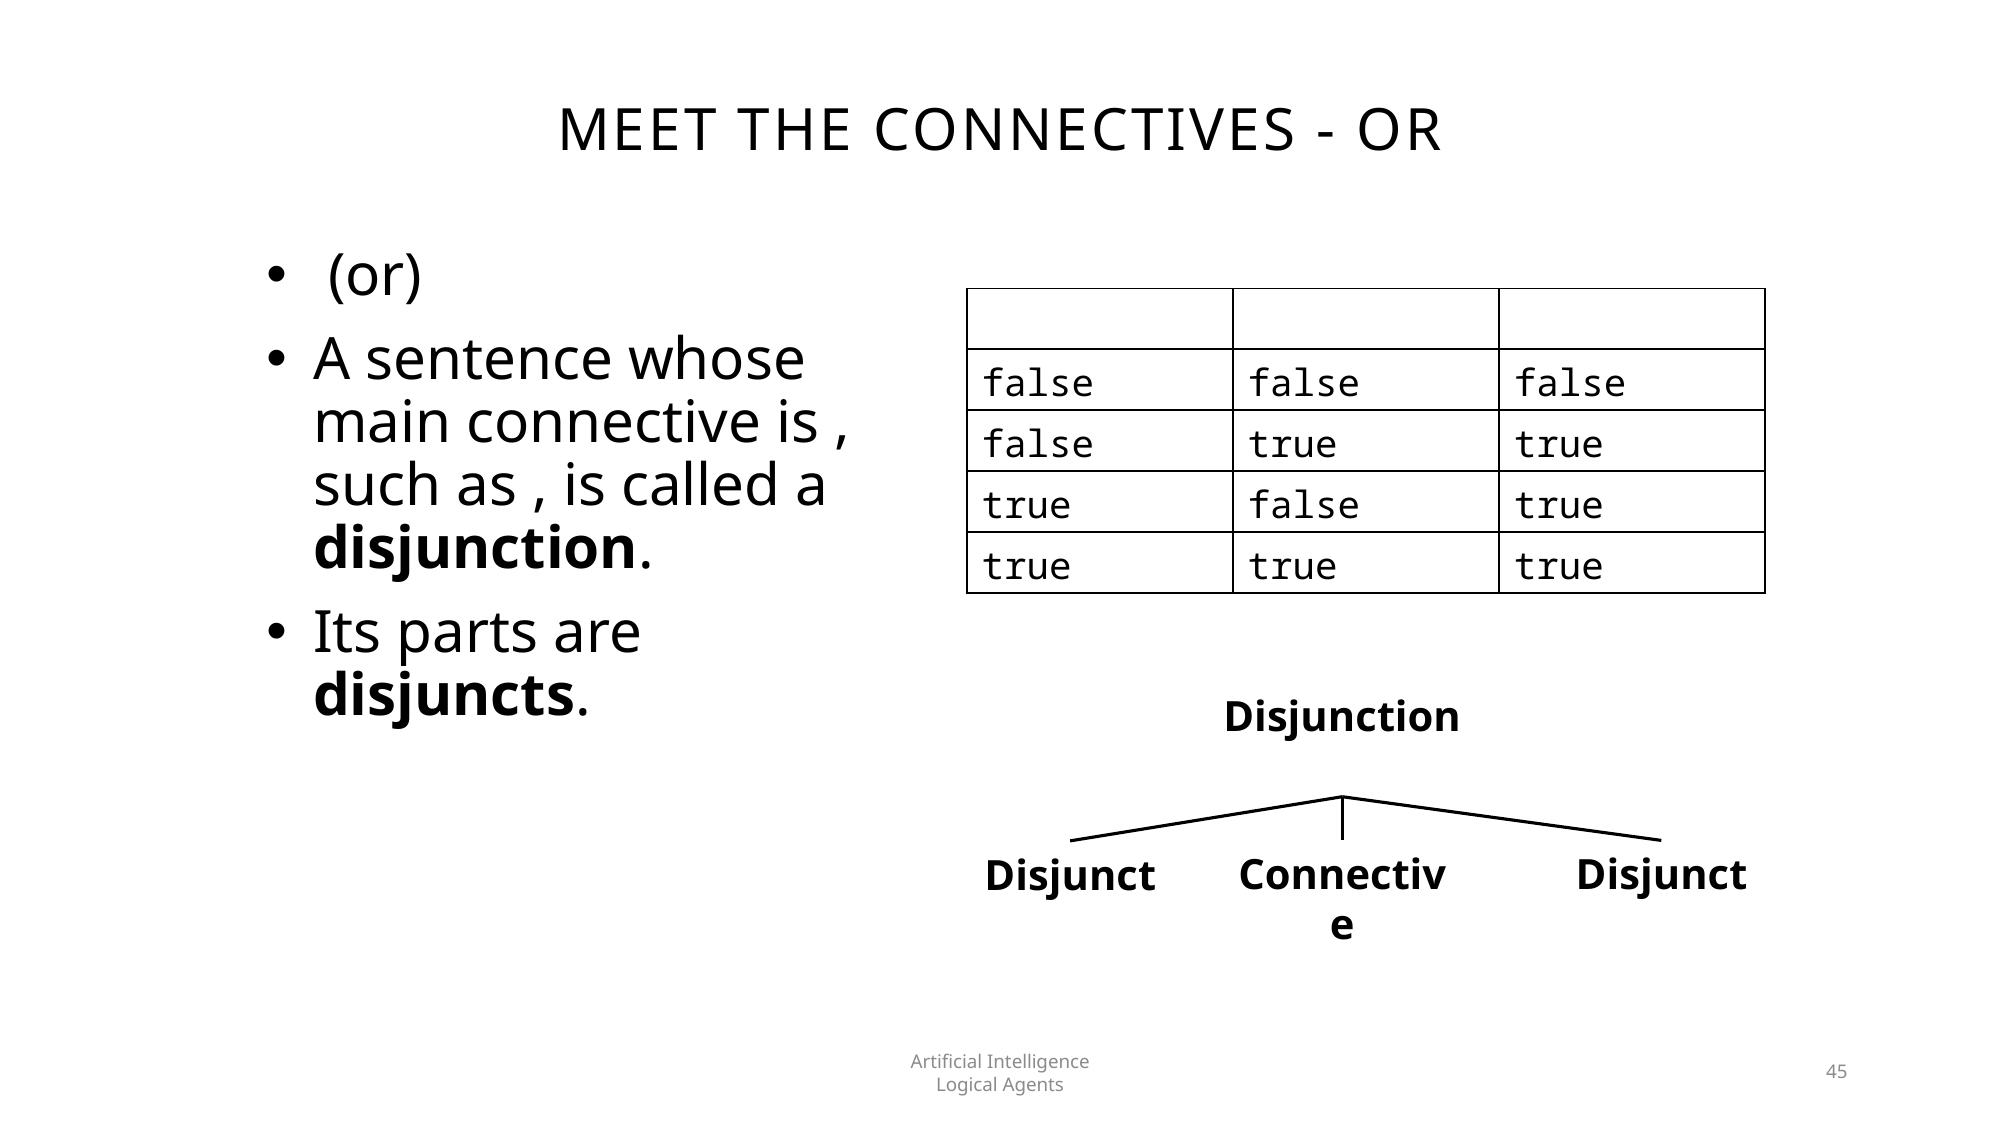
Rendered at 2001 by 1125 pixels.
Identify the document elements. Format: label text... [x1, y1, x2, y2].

title Meet the Connectives - Or [281, 59, 1718, 203]
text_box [966, 681, 1765, 957]
slide_number 45 [1412, 1042, 1863, 1103]
footer Artificial Intelligence Logical Agents [662, 1042, 1338, 1103]
